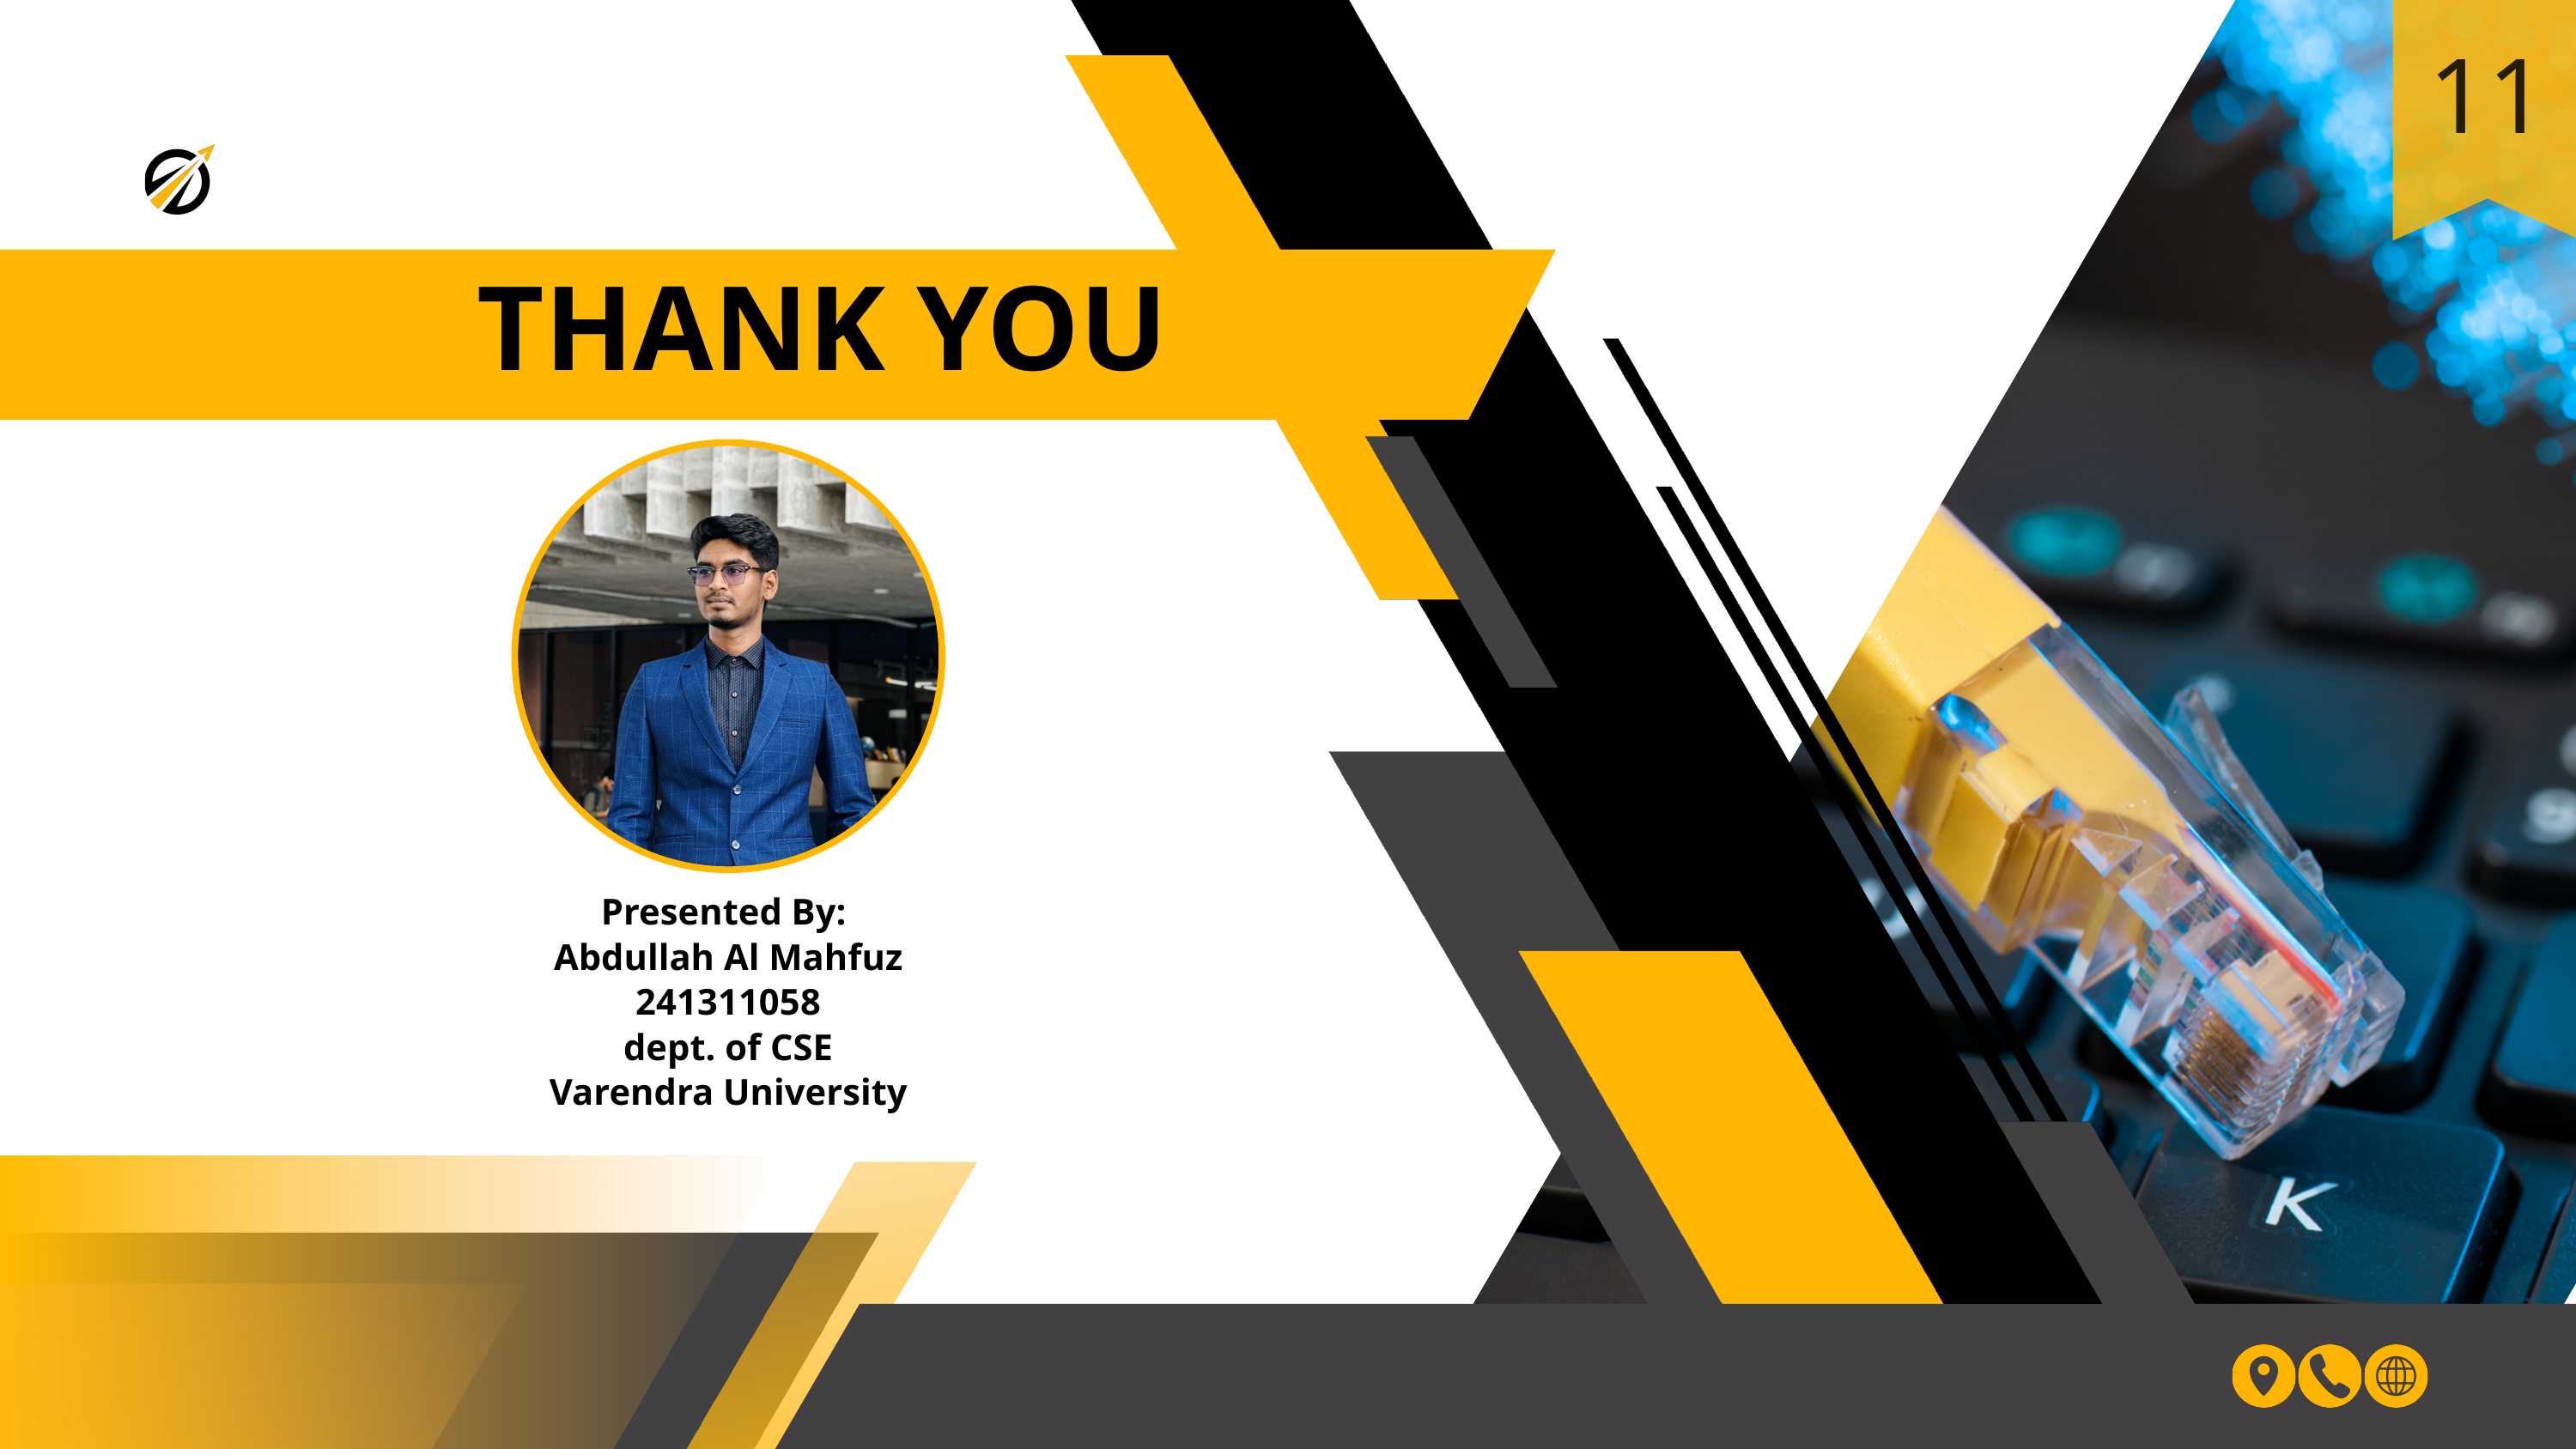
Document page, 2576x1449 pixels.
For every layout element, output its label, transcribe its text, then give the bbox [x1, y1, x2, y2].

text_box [765, 1303, 2576, 1449]
text_box [1032, 429, 1394, 1301]
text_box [0, 249, 1557, 421]
text_box [1032, 0, 1394, 247]
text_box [1399, 0, 2576, 1301]
text_box Presented By: Abdullah Al Mahfuz 241311058 dept. of CSE Varendra University [415, 887, 1042, 1113]
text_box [514, 442, 943, 870]
text_box [144, 144, 215, 215]
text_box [2392, 0, 2576, 241]
text_box [0, 1155, 977, 1449]
